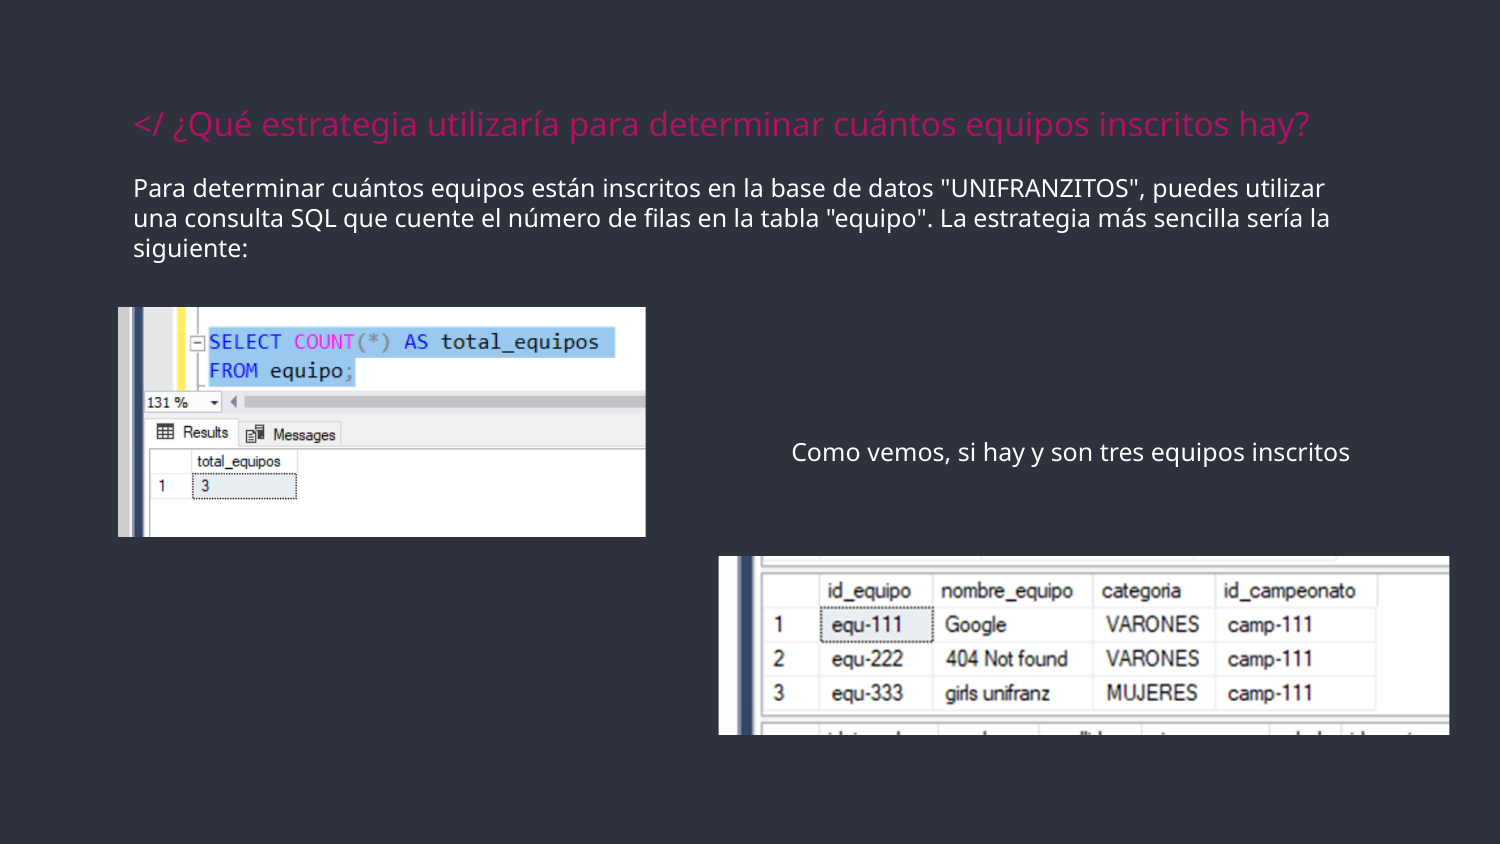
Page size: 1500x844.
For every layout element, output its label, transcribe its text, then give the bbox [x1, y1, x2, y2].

text_box Como vemos, si hay y son tres equipos inscritos [776, 421, 1392, 514]
text_box Para determinar cuántos equipos están inscritos en la base de datos "UNIFRANZITOS", puedes utilizar una consulta SQL que cuente el número de filas en la tabla "equipo". La estrategia más sencilla sería la siguiente: [118, 157, 1382, 288]
title </ ¿Qué estrategia utilizaría para determinar cuántos equipos inscritos hay? [118, 88, 1382, 157]
picture [718, 556, 1450, 735]
picture [117, 307, 646, 537]
